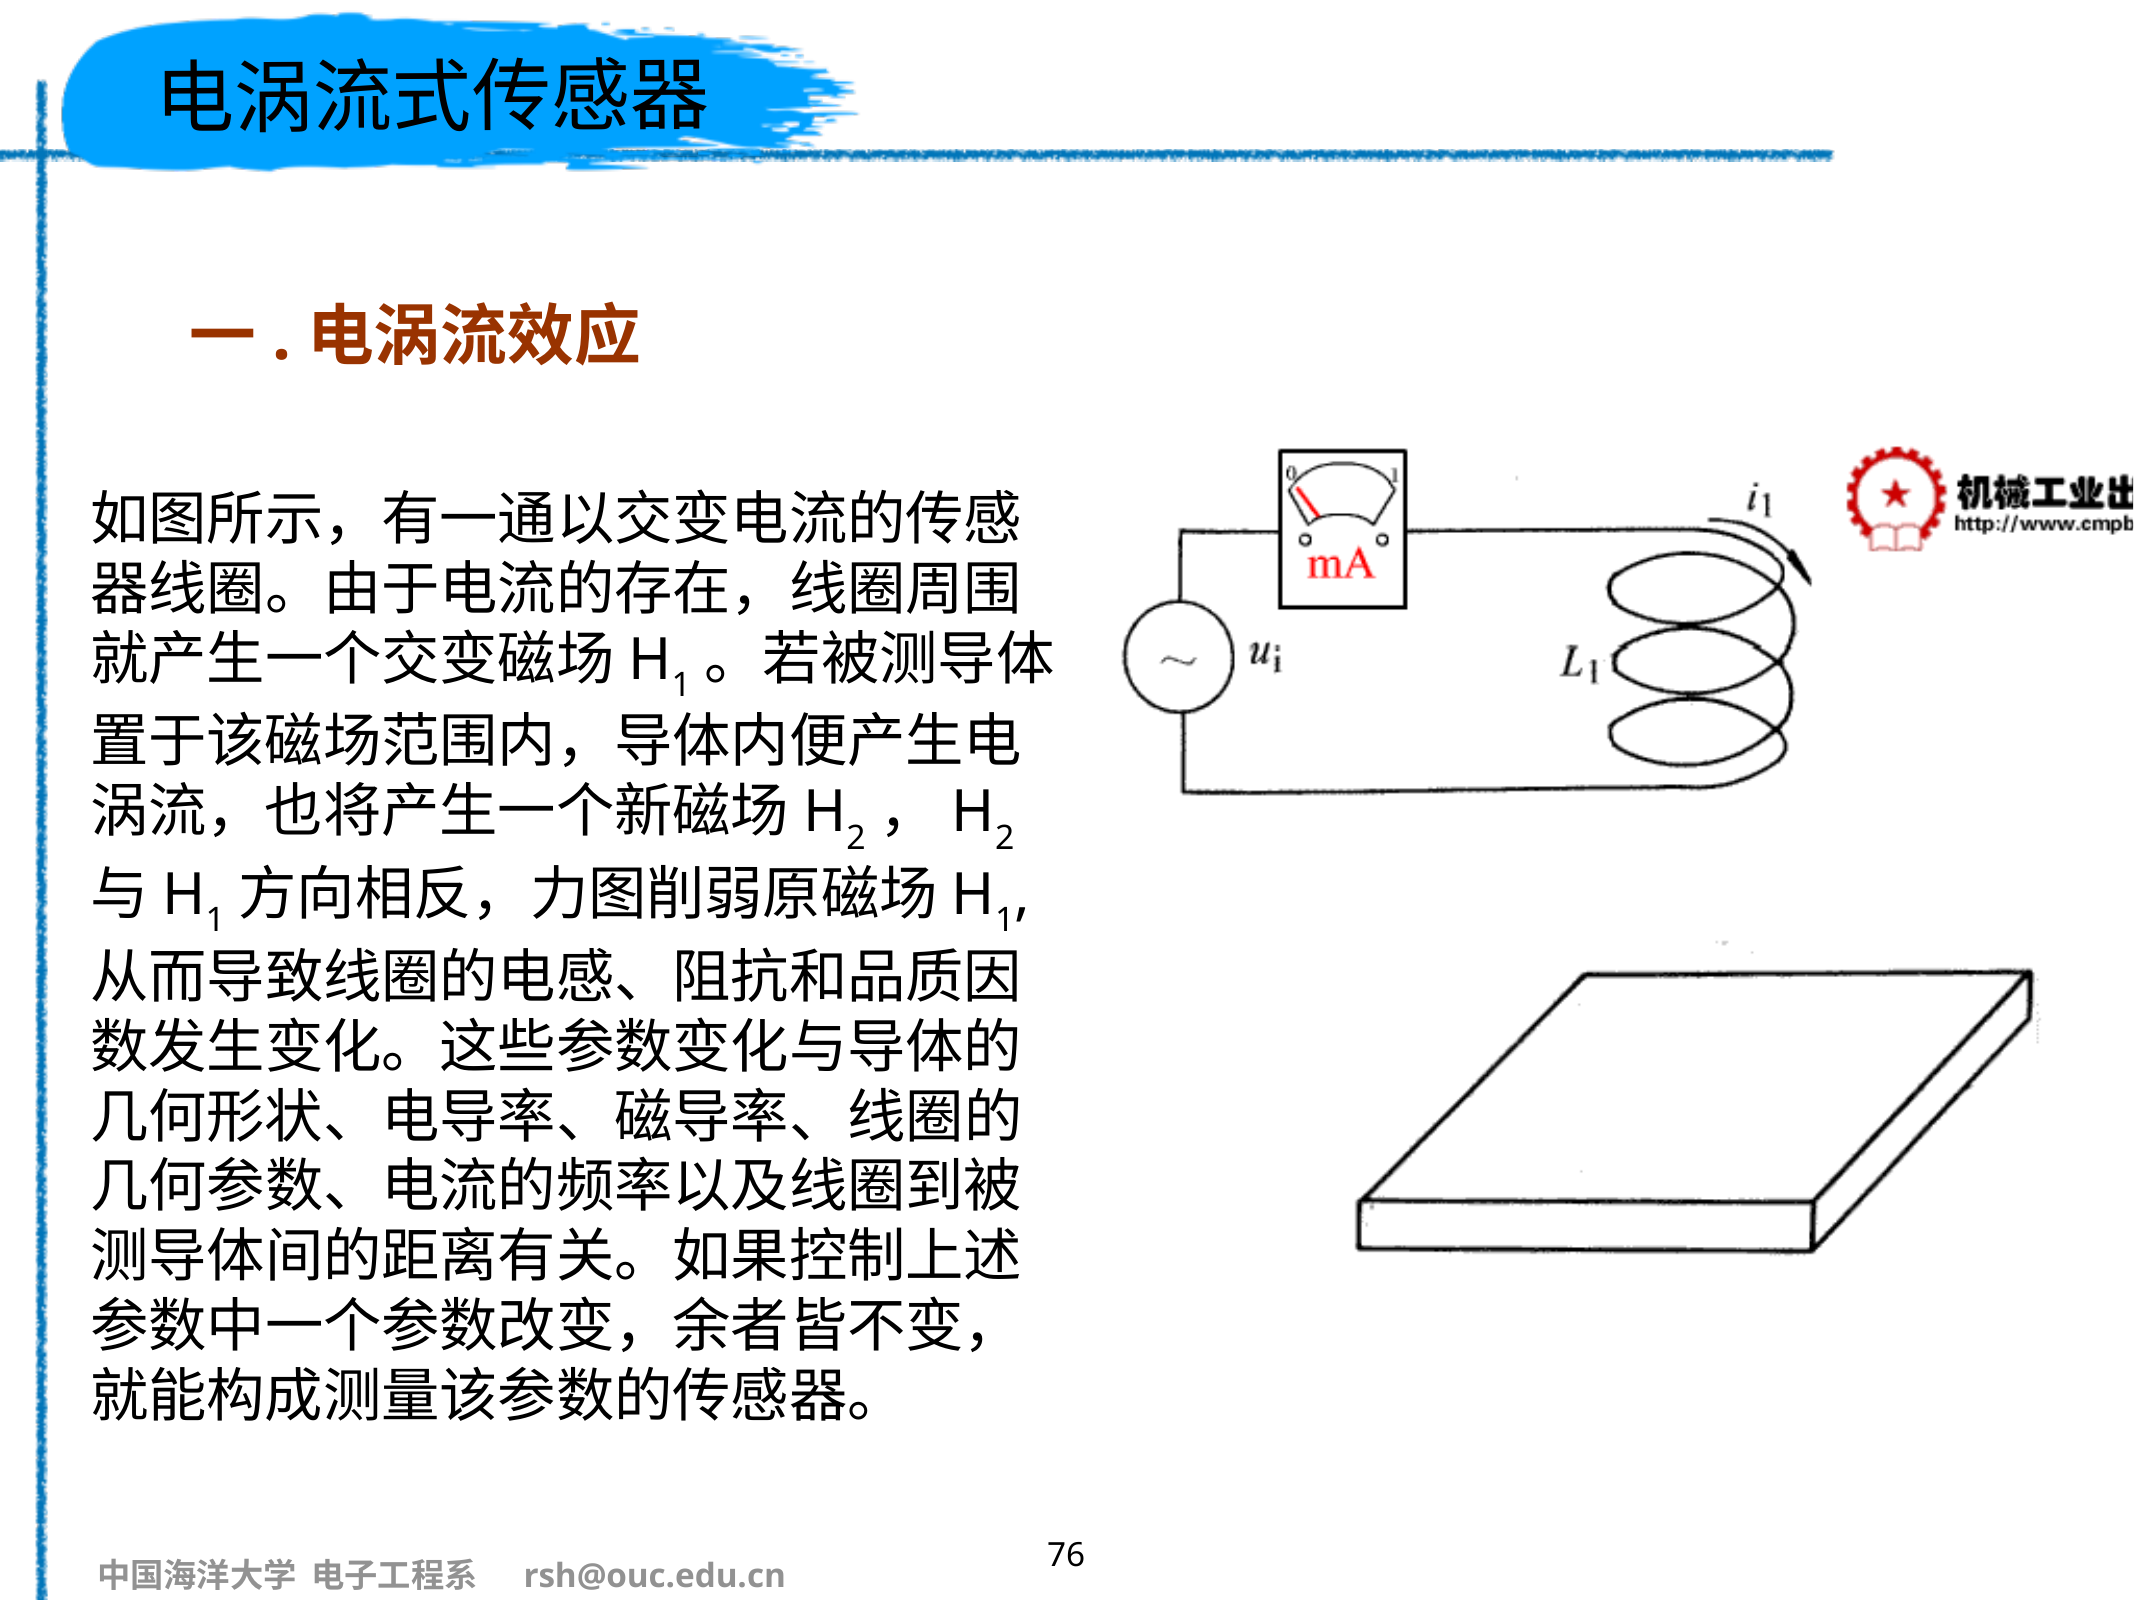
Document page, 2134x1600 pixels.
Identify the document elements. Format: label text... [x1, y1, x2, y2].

picture [798, 9, 1841, 176]
list 如图所示，有一通以交变电流的传感器线圈。由于电流的存在，线圈周围就产生一个交变磁场H1。若被测导体置于该磁场范围内，导体内便产生电涡流，也将产生一个新磁场H2，H2与H1方向相反，力图削弱原磁场H1,从而导致线圈的电感、阻抗和品质因数发生变化。这些参数变化与导体的几何形状、电导率、磁导率、线圈的几何参数、电流的频率以及线圈到被测导体间的距离有关。如果控制上述参数中一个参数改变，余者皆不变，就能构成测量该参数的传感器。 [81, 371, 1088, 1538]
picture [0, 9, 67, 1600]
text_box 一.电涡流效应 [181, 284, 650, 371]
slide_number 76 [1037, 1524, 1095, 1579]
picture [1086, 437, 2134, 1272]
title 电涡流式传感器 [66, 0, 799, 187]
